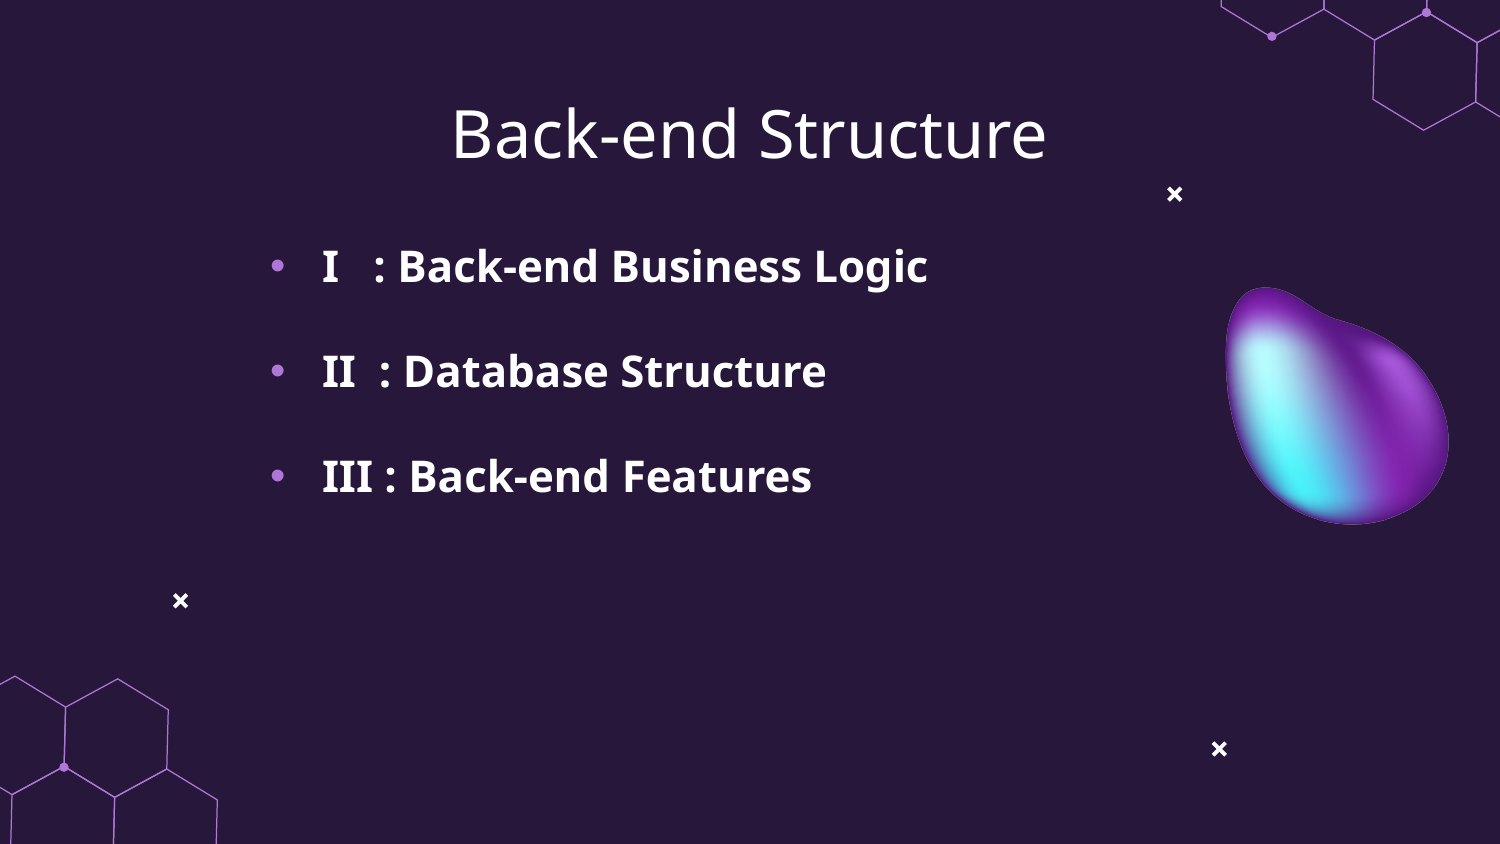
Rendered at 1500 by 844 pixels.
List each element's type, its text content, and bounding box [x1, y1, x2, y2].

subtitle I : Back-end Business Logic II : Database Structure III : Back-end Features [232, 224, 1169, 750]
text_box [1212, 742, 1226, 756]
title Back-end Structure [118, 77, 1382, 172]
picture [1209, 265, 1465, 540]
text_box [1168, 187, 1182, 201]
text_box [174, 594, 188, 608]
